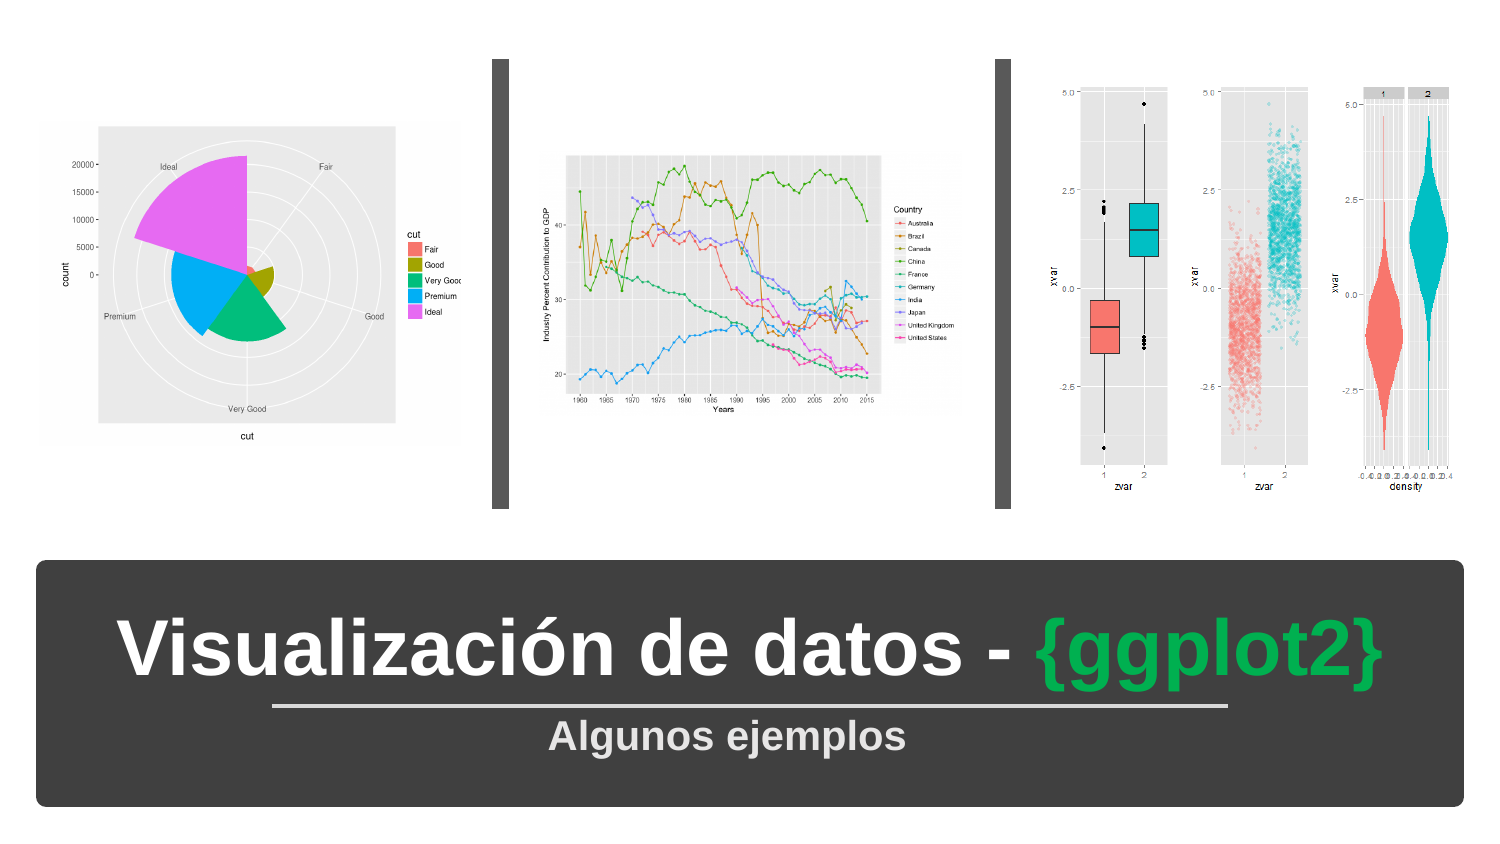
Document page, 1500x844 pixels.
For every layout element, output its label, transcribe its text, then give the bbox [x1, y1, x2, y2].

picture [1039, 75, 1462, 498]
title Visualización de datos - {ggplot2} [64, 585, 1436, 700]
list Algunos ejemplos [164, 715, 1290, 768]
picture [39, 121, 462, 447]
picture [539, 151, 963, 416]
text_box [44, 568, 1456, 799]
